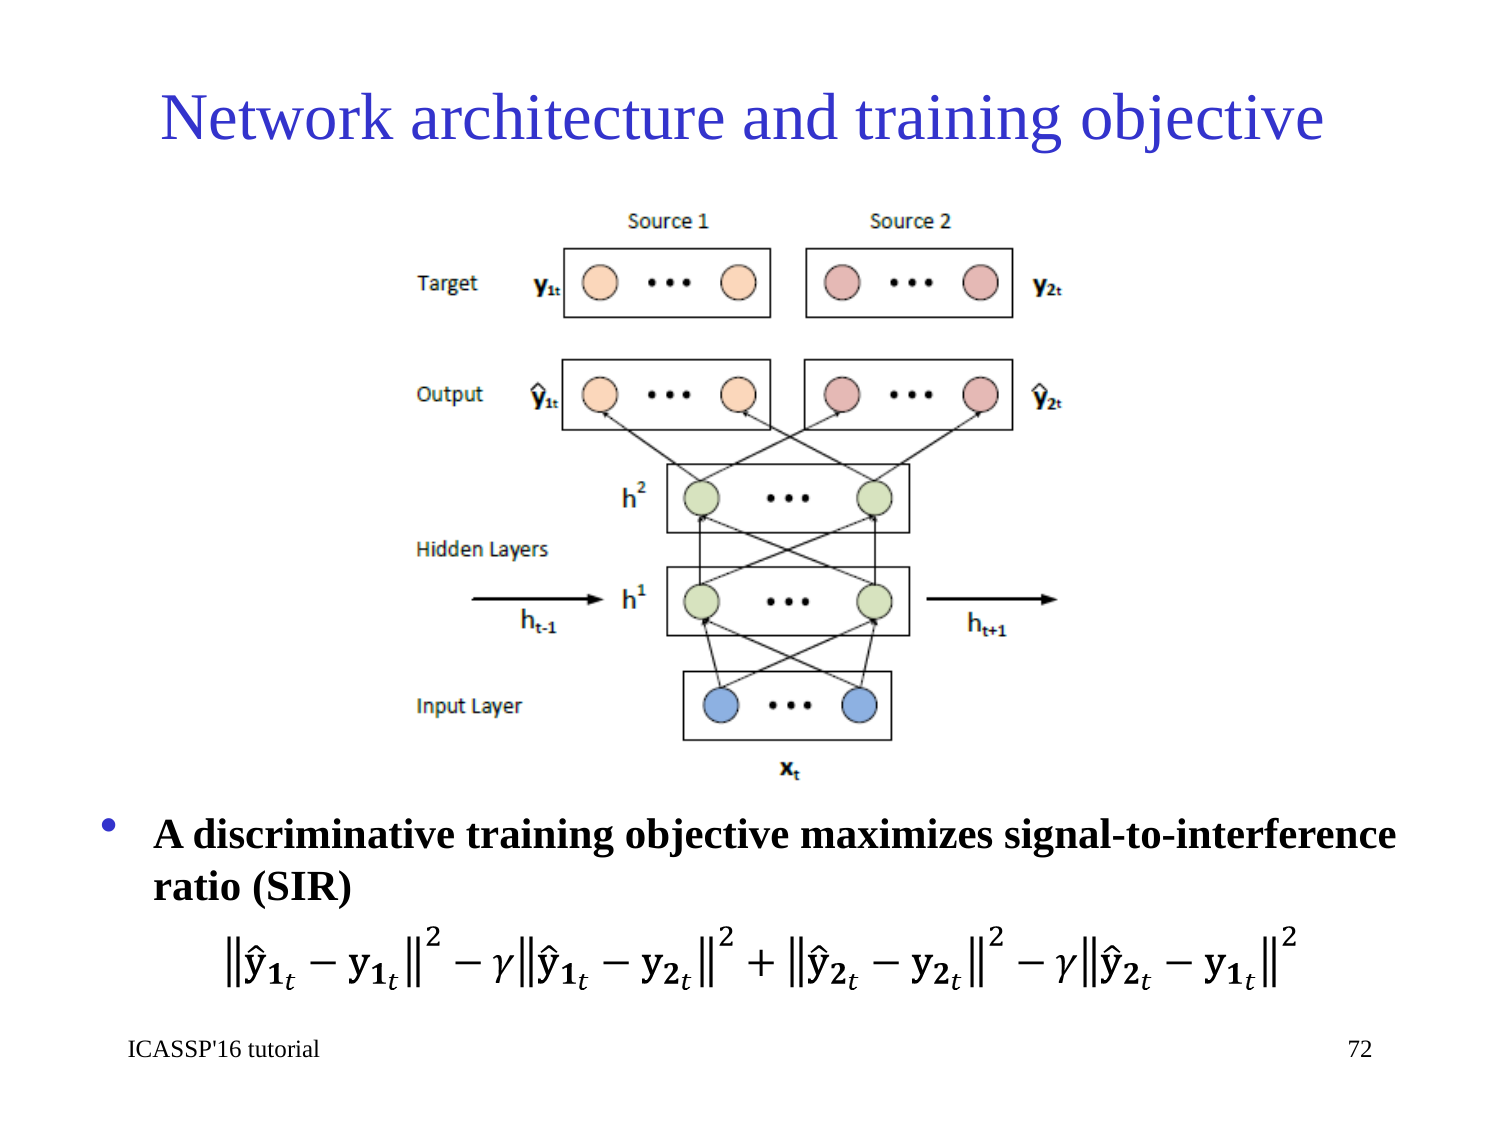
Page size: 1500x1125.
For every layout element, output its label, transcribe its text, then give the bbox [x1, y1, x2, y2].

picture [412, 196, 1065, 781]
title Network architecture and training objective [87, 62, 1400, 163]
slide_number 72 [1074, 1024, 1388, 1101]
text_box [184, 925, 1338, 1001]
slide_number ICASSP'16 tutorial [112, 1024, 426, 1101]
list A discriminative training objective maximizes signal-to-interference ratio (SIR) [85, 196, 1414, 918]
